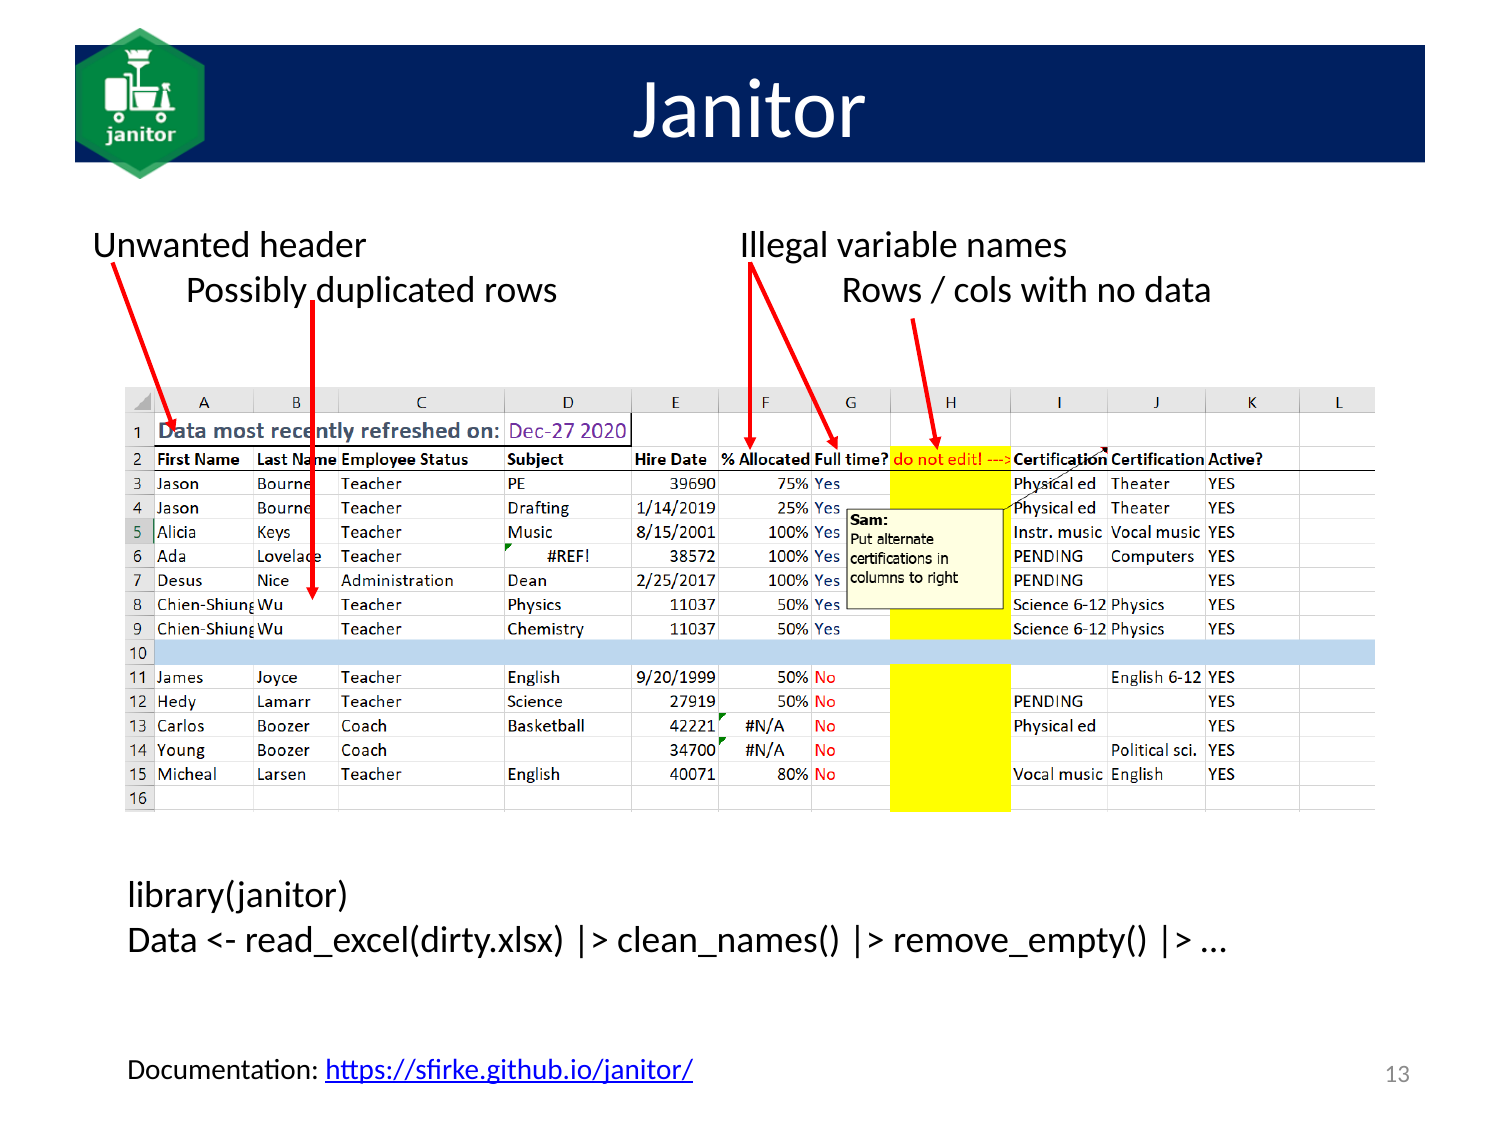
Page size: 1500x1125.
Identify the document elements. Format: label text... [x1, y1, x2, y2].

text_box Documentation: https://sfirke.github.io/janitor/ [112, 1042, 963, 1093]
title Janitor [208, 45, 1425, 163]
text_box library(janitor) Data <- read_excel(dirty.xlsx) |> clean_names() |> remove_empty() |> … [112, 862, 1388, 968]
slide_number 13 [1074, 1042, 1425, 1103]
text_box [912, 318, 938, 451]
text_box Illegal variable names Rows / cols with no data [725, 212, 1375, 318]
picture [74, 28, 205, 179]
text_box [112, 262, 176, 433]
picture [124, 387, 1376, 812]
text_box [749, 262, 838, 451]
text_box Unwanted header Possibly duplicated rows [77, 212, 613, 318]
